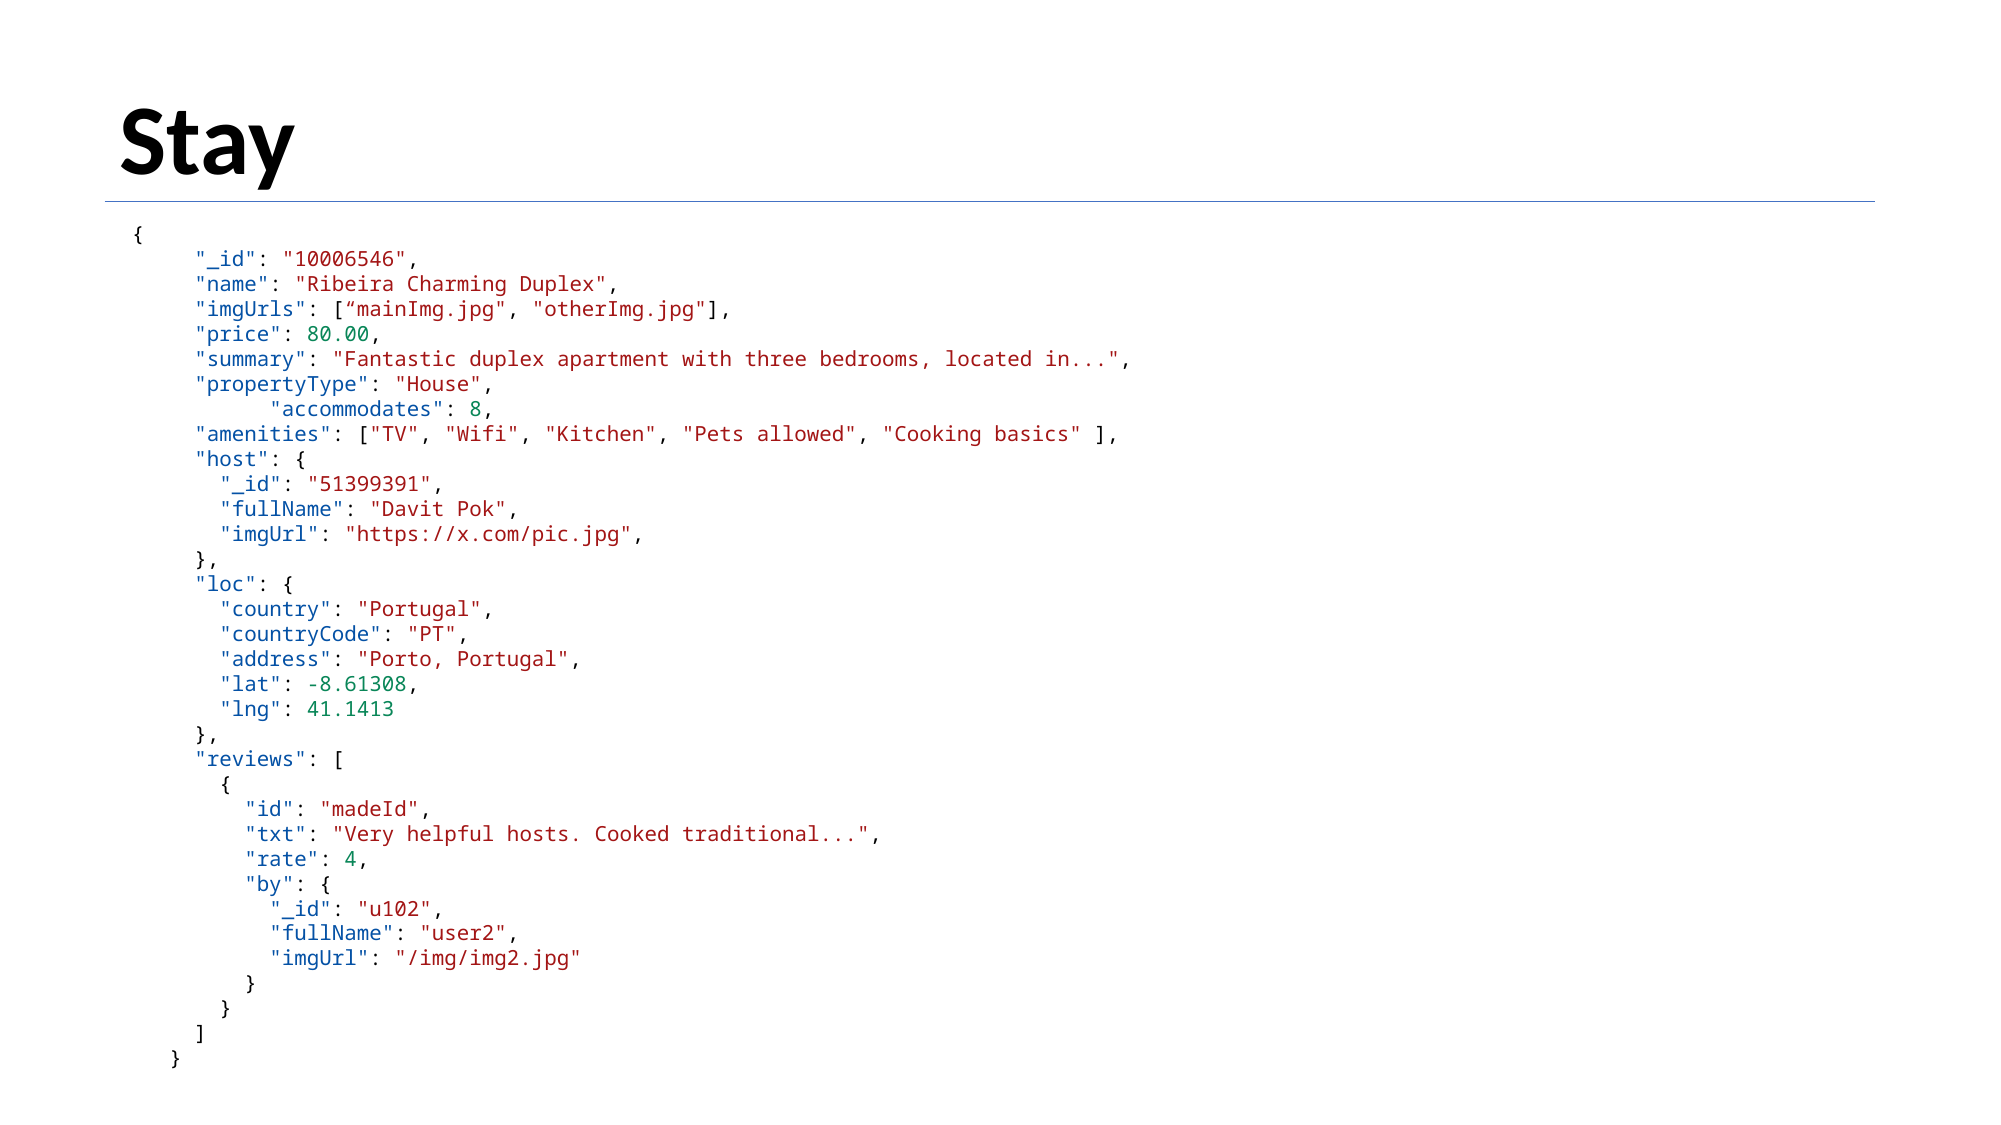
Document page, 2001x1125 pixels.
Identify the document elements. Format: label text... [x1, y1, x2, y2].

text_box Stay [104, 67, 1875, 201]
text_box { "_id": "10006546", "name": "Ribeira Charming Duplex", "imgUrls": [“mainImg.jpg", "otherImg.jpg"], "price": 80.00, "summary": "Fantastic duplex apartment with three bedrooms, located in...", "propertyType": "House", "accommodates": 8, "amenities": ["TV", "Wifi", "Kitchen", "Pets allowed", "Cooking basics" ], "host": { "_id": "51399391", "fullName": "Davit Pok", "imgUrl": "https://x.com/pic.jpg", }, "loc": { "country": "Portugal", "countryCode": "PT", "address": "Porto, Portugal", "lat": -8.61308, "lng": 41.1413 }, "reviews": [ { "id": "madeId", "txt": "Very helpful hosts. Cooked traditional...", "rate": 4, "by": { "_id": "u102", "fullName": "user2", "imgUrl": "/img/img2.jpg" } } ] } [104, 213, 1905, 1078]
